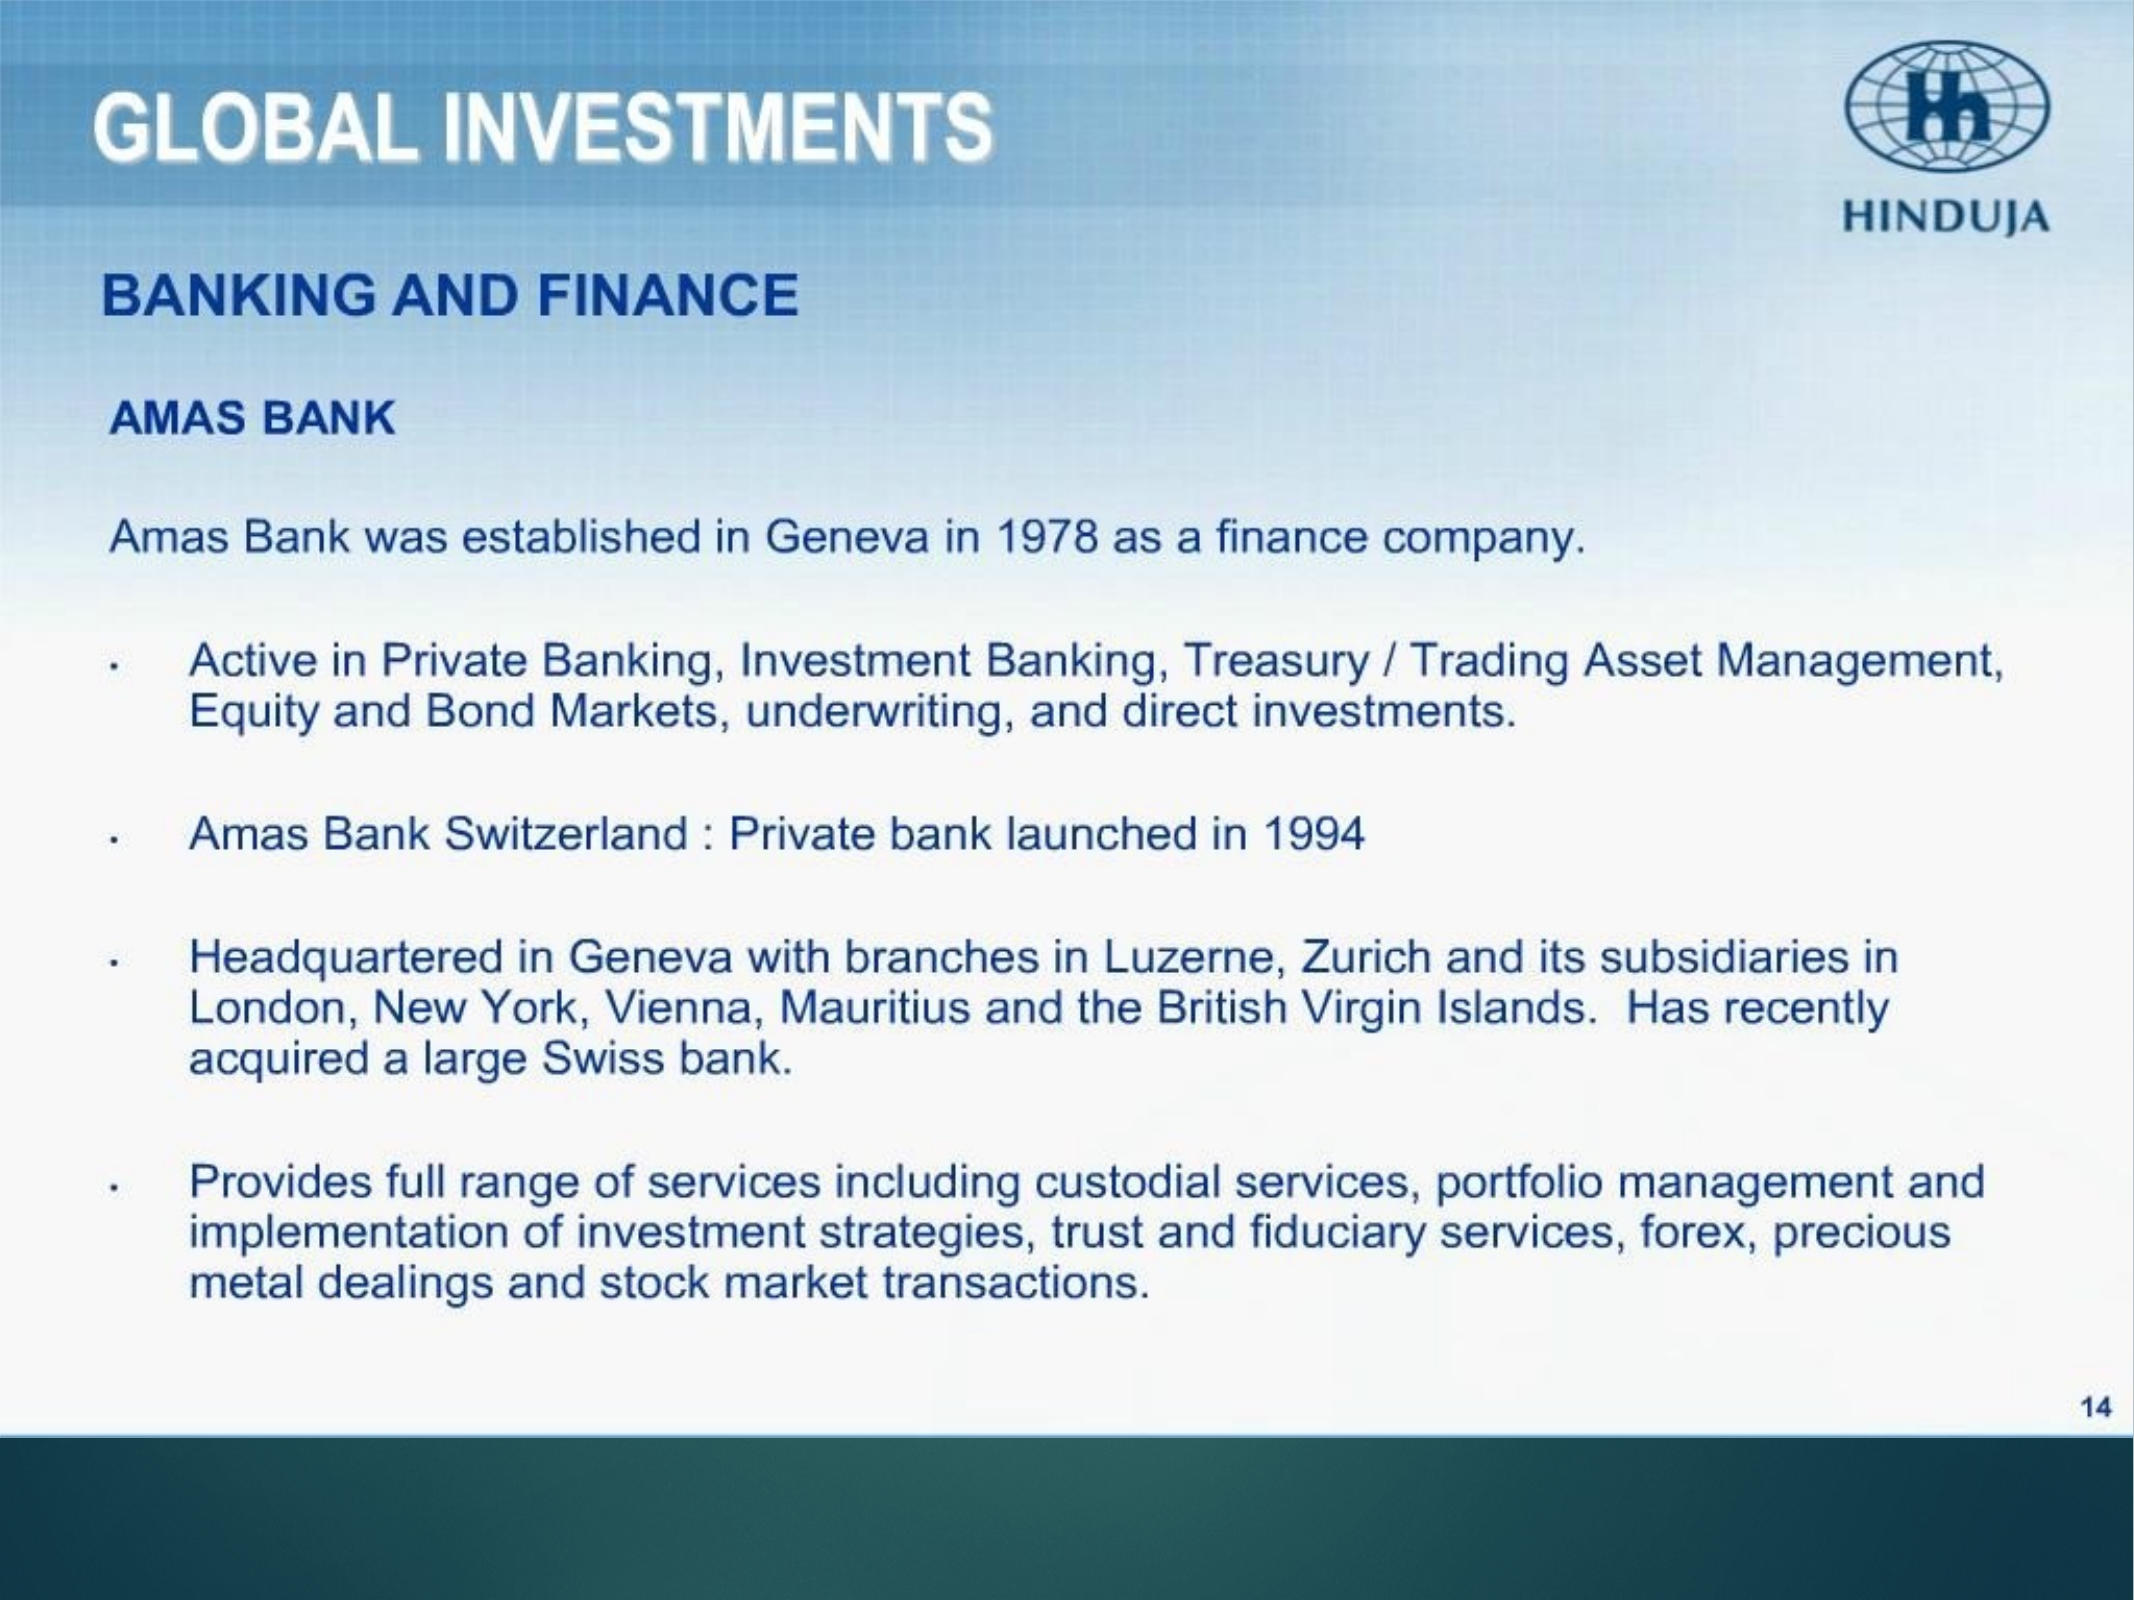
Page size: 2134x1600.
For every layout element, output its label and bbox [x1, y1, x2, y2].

text_box [0, 0, 2134, 1438]
